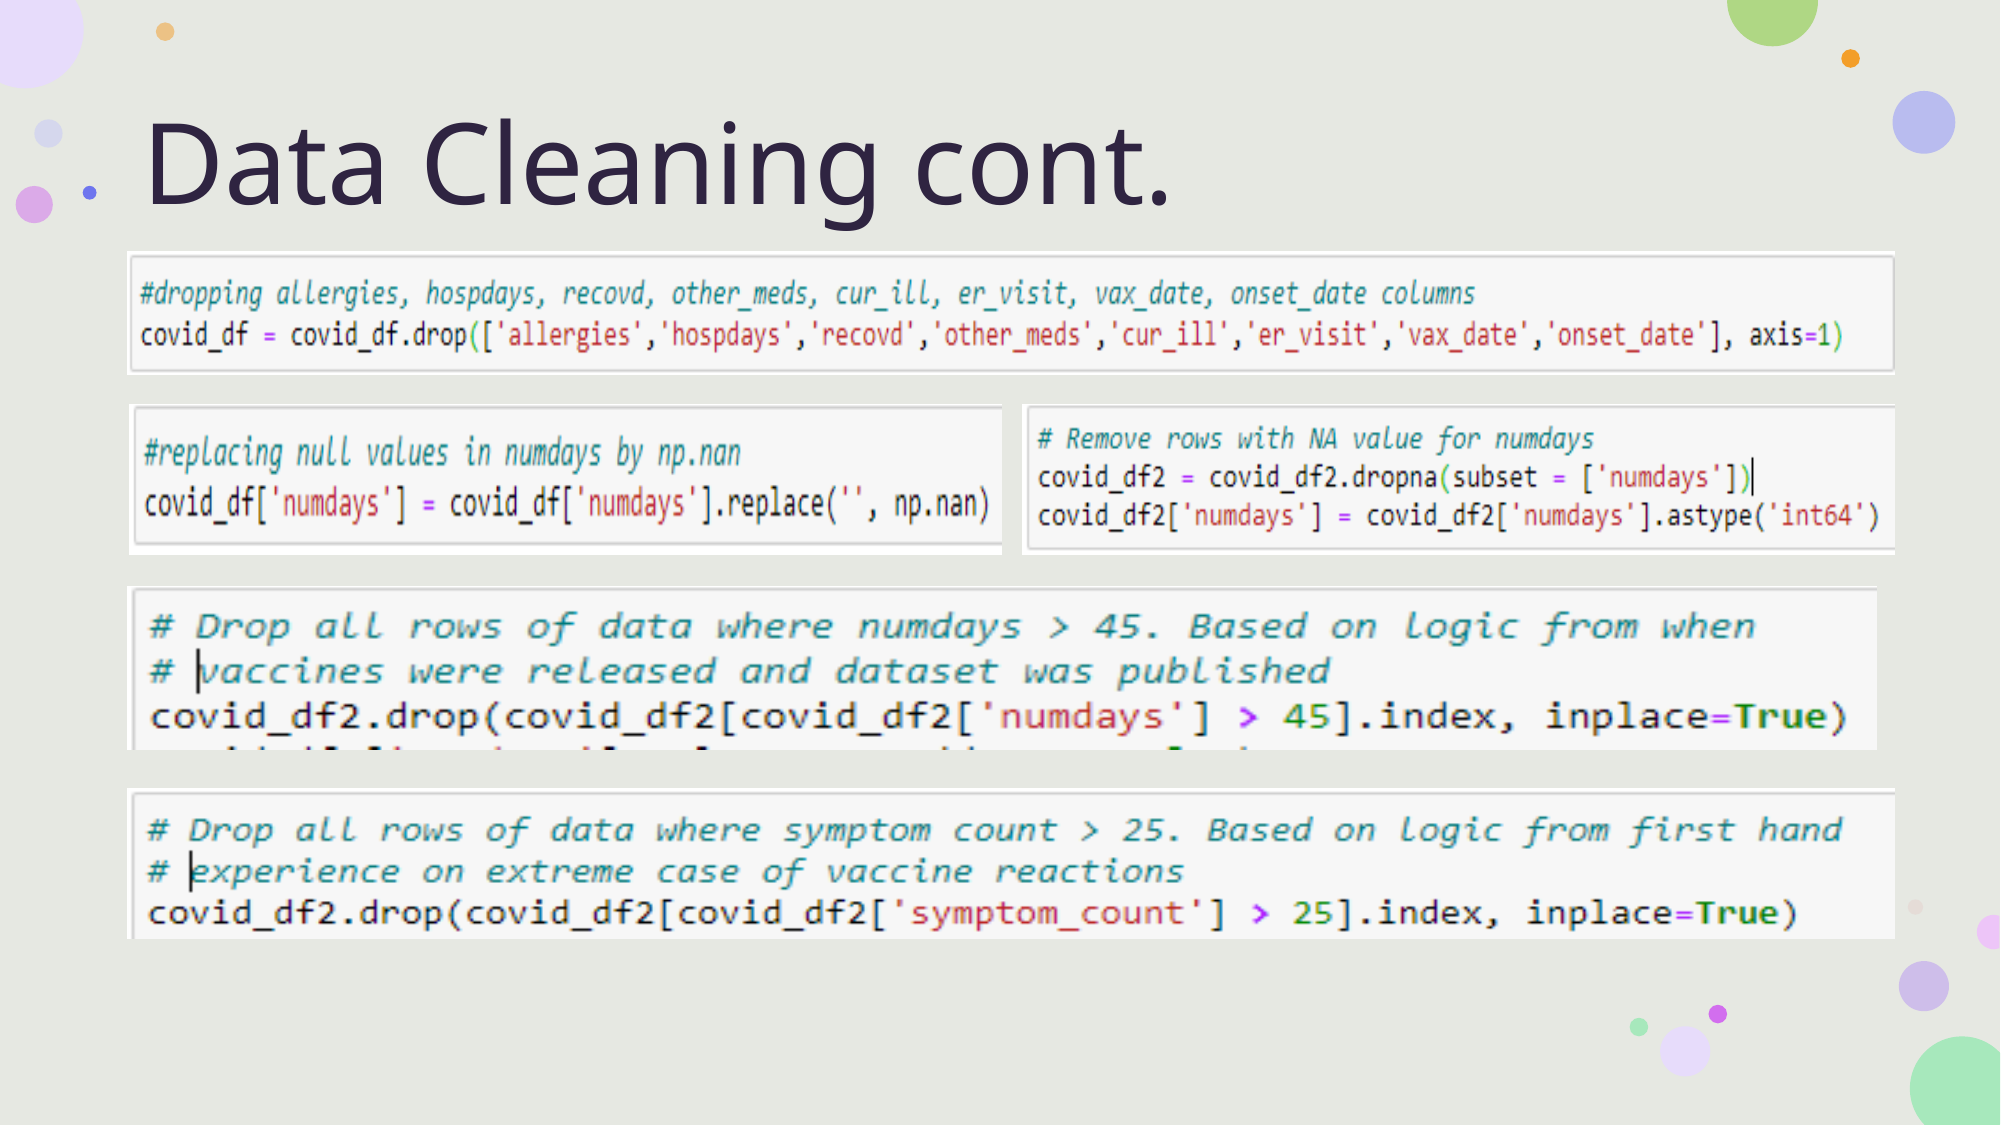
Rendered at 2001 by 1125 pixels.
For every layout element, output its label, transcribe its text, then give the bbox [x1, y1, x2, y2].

picture [129, 404, 1002, 555]
picture [127, 586, 1877, 750]
picture [127, 788, 1895, 939]
title Data Cleaning cont. [127, 59, 1877, 251]
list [127, 251, 1895, 375]
picture [1022, 404, 1895, 555]
